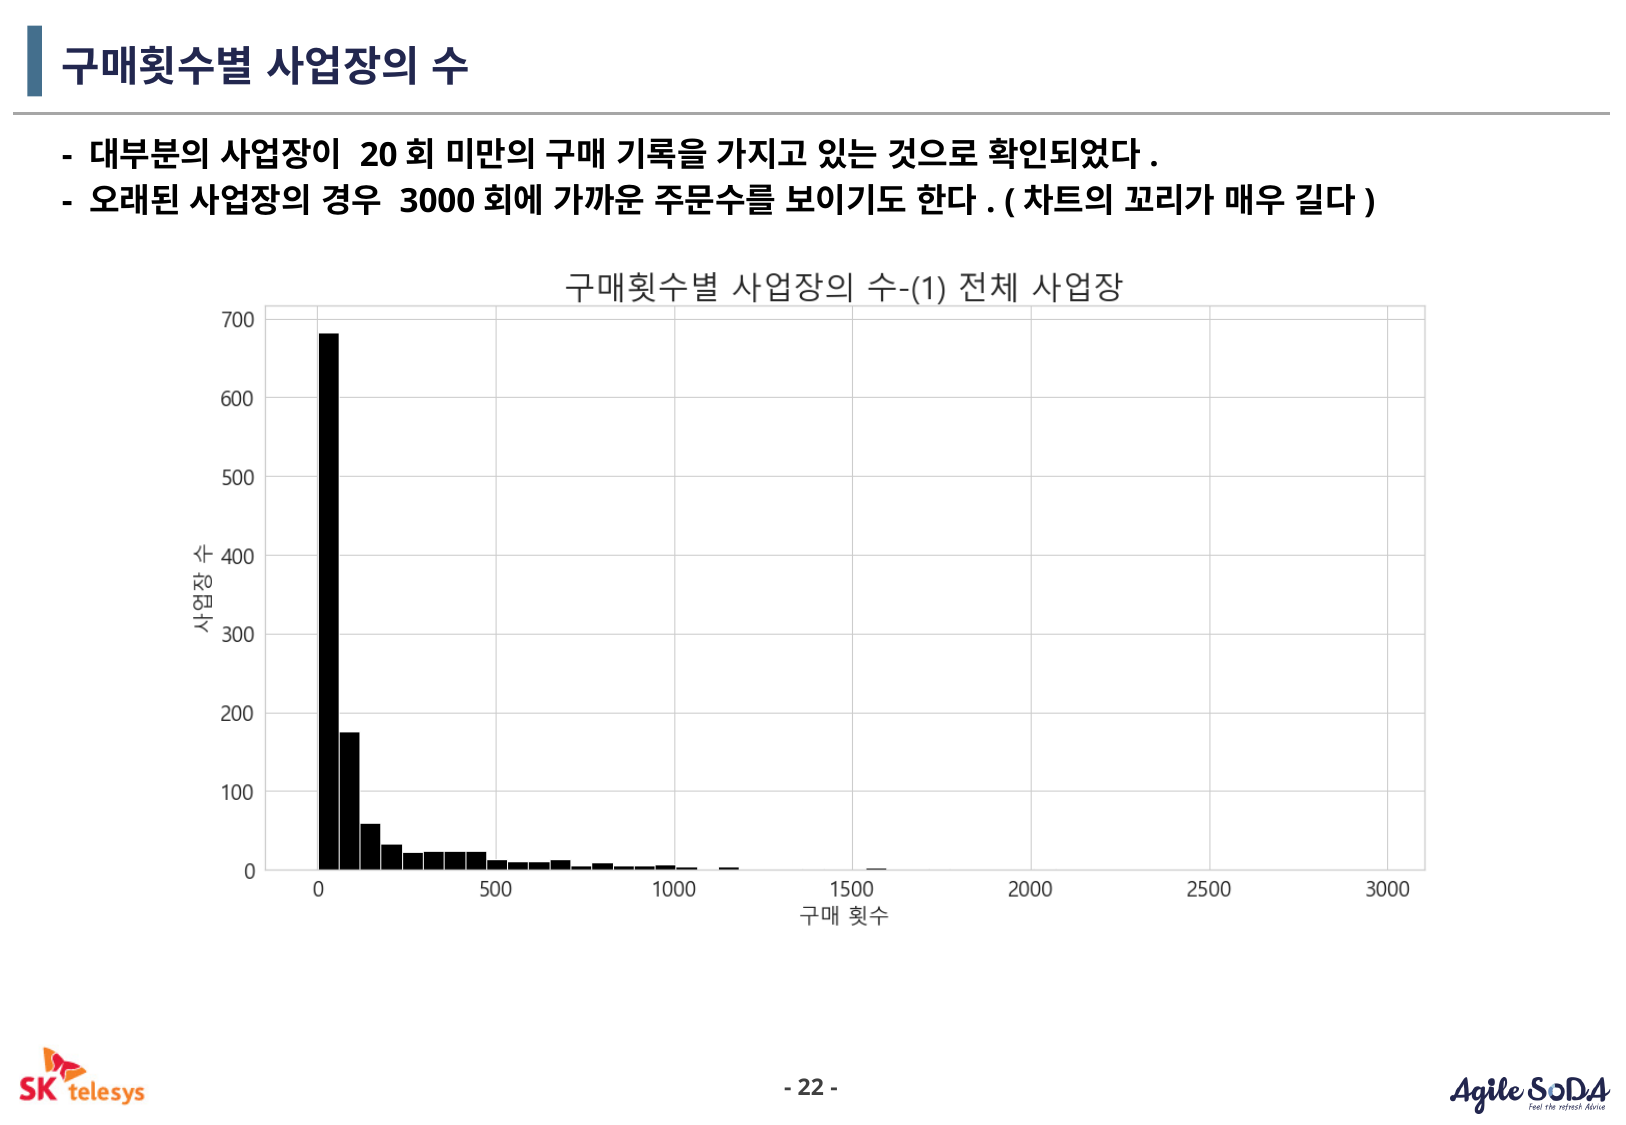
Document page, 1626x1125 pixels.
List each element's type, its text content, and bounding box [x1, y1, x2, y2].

picture [187, 266, 1438, 935]
title 구매횟수별 사업장의 수 [46, 12, 1579, 111]
picture [1436, 1061, 1626, 1115]
picture [19, 1044, 151, 1107]
list - 대부분의 사업장이 20회 미만의 구매 기록을 가지고 있는 것으로 확인되었다. - 오래된 사업장의 경우 3000회에 가까운 주문수를 보이기도 한다. (차트의 꼬리가 매우 길다) [46, 125, 1579, 291]
